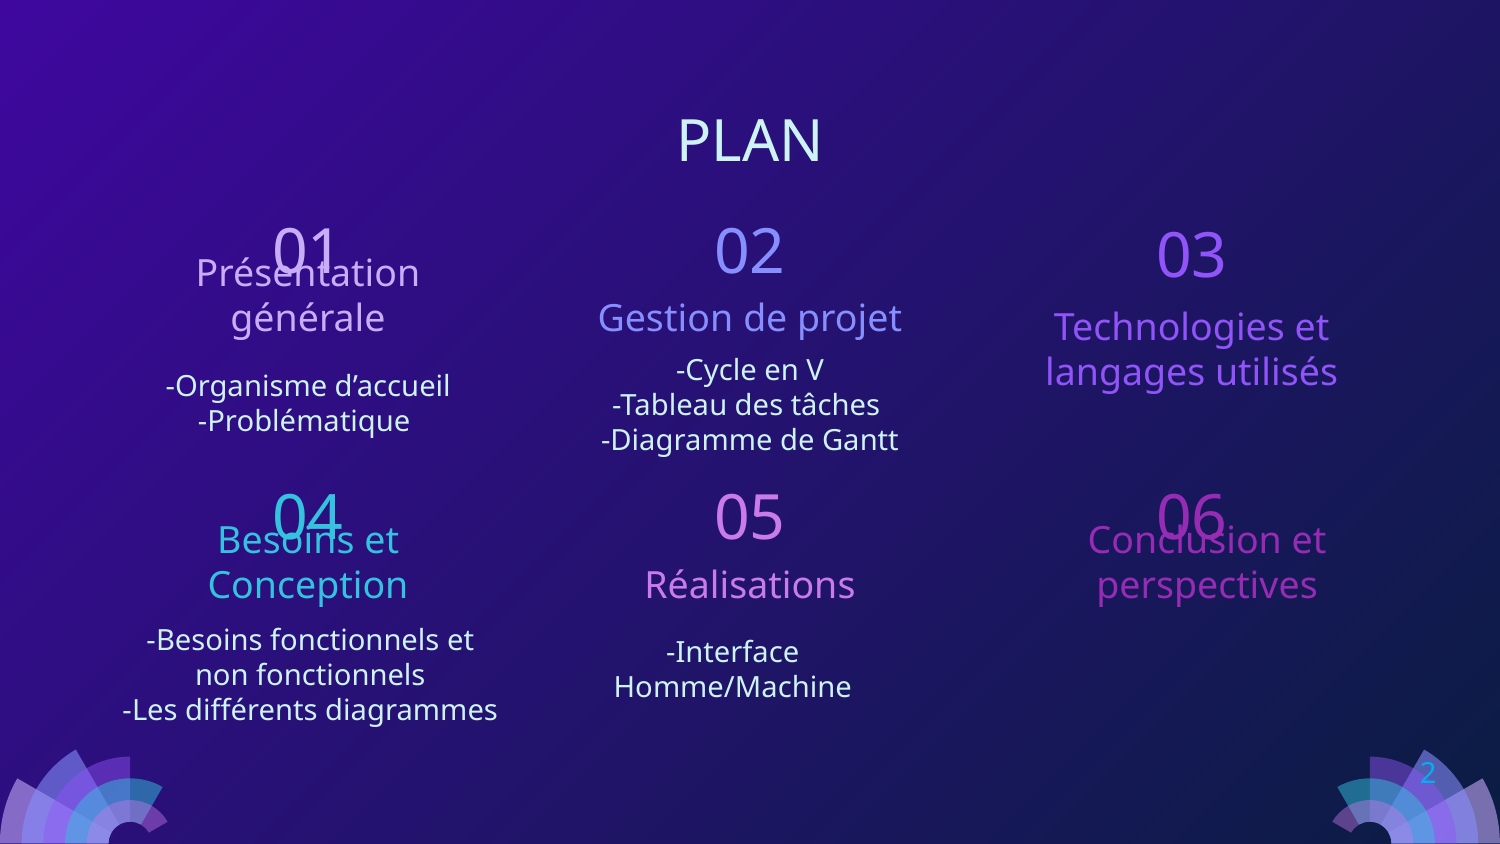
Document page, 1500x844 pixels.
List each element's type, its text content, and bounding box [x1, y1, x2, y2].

title 05 [659, 482, 841, 547]
title 03 [1101, 220, 1282, 285]
subtitle Présentation générale [118, 290, 499, 352]
subtitle Technologies et langages utilisés [1001, 296, 1382, 408]
subtitle -Besoins fonctionnels et non fonctionnels -Les différents diagrammes [106, 606, 514, 750]
subtitle -Cycle en V -Tableau des tâches -Diagramme de Gantt [559, 336, 940, 463]
subtitle Conclusion et perspectives [1001, 557, 1413, 621]
text_box 2 [1405, 746, 1456, 797]
title 06 [1101, 482, 1282, 547]
subtitle Besoins et Conception [118, 557, 499, 606]
title 02 [659, 216, 841, 281]
subtitle -Interface Homme/Machine [529, 618, 937, 722]
title 04 [218, 482, 399, 547]
subtitle Réalisations [559, 557, 941, 621]
title PLAN [118, 88, 1382, 183]
subtitle -Organisme d’accueil -Problématique [118, 352, 499, 456]
title 01 [218, 216, 399, 281]
subtitle Gestion de projet [559, 290, 940, 336]
